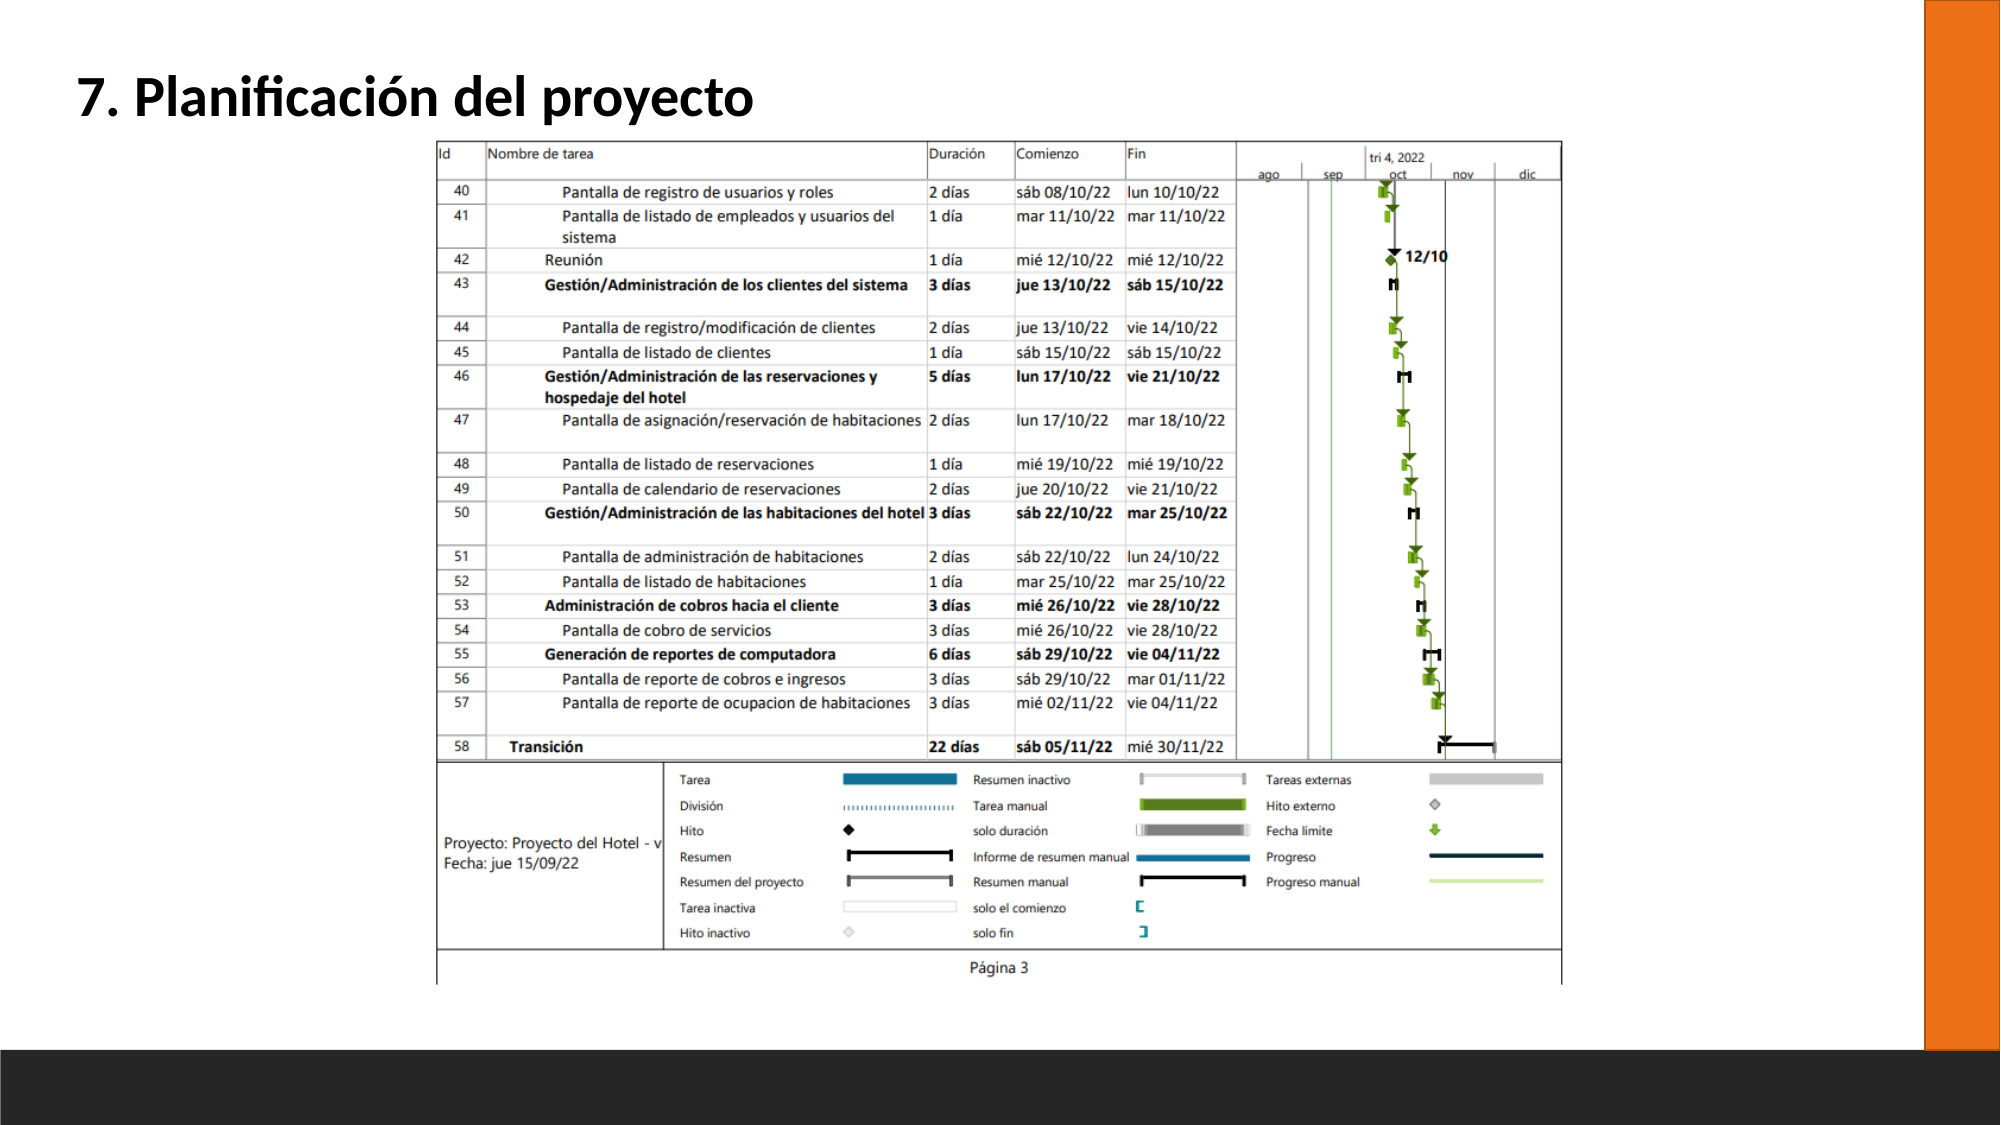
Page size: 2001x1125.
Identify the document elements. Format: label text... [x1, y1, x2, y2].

text_box [1924, 0, 2000, 1051]
picture [434, 135, 1566, 998]
text_box 7. Planificación del proyecto [61, 50, 795, 136]
